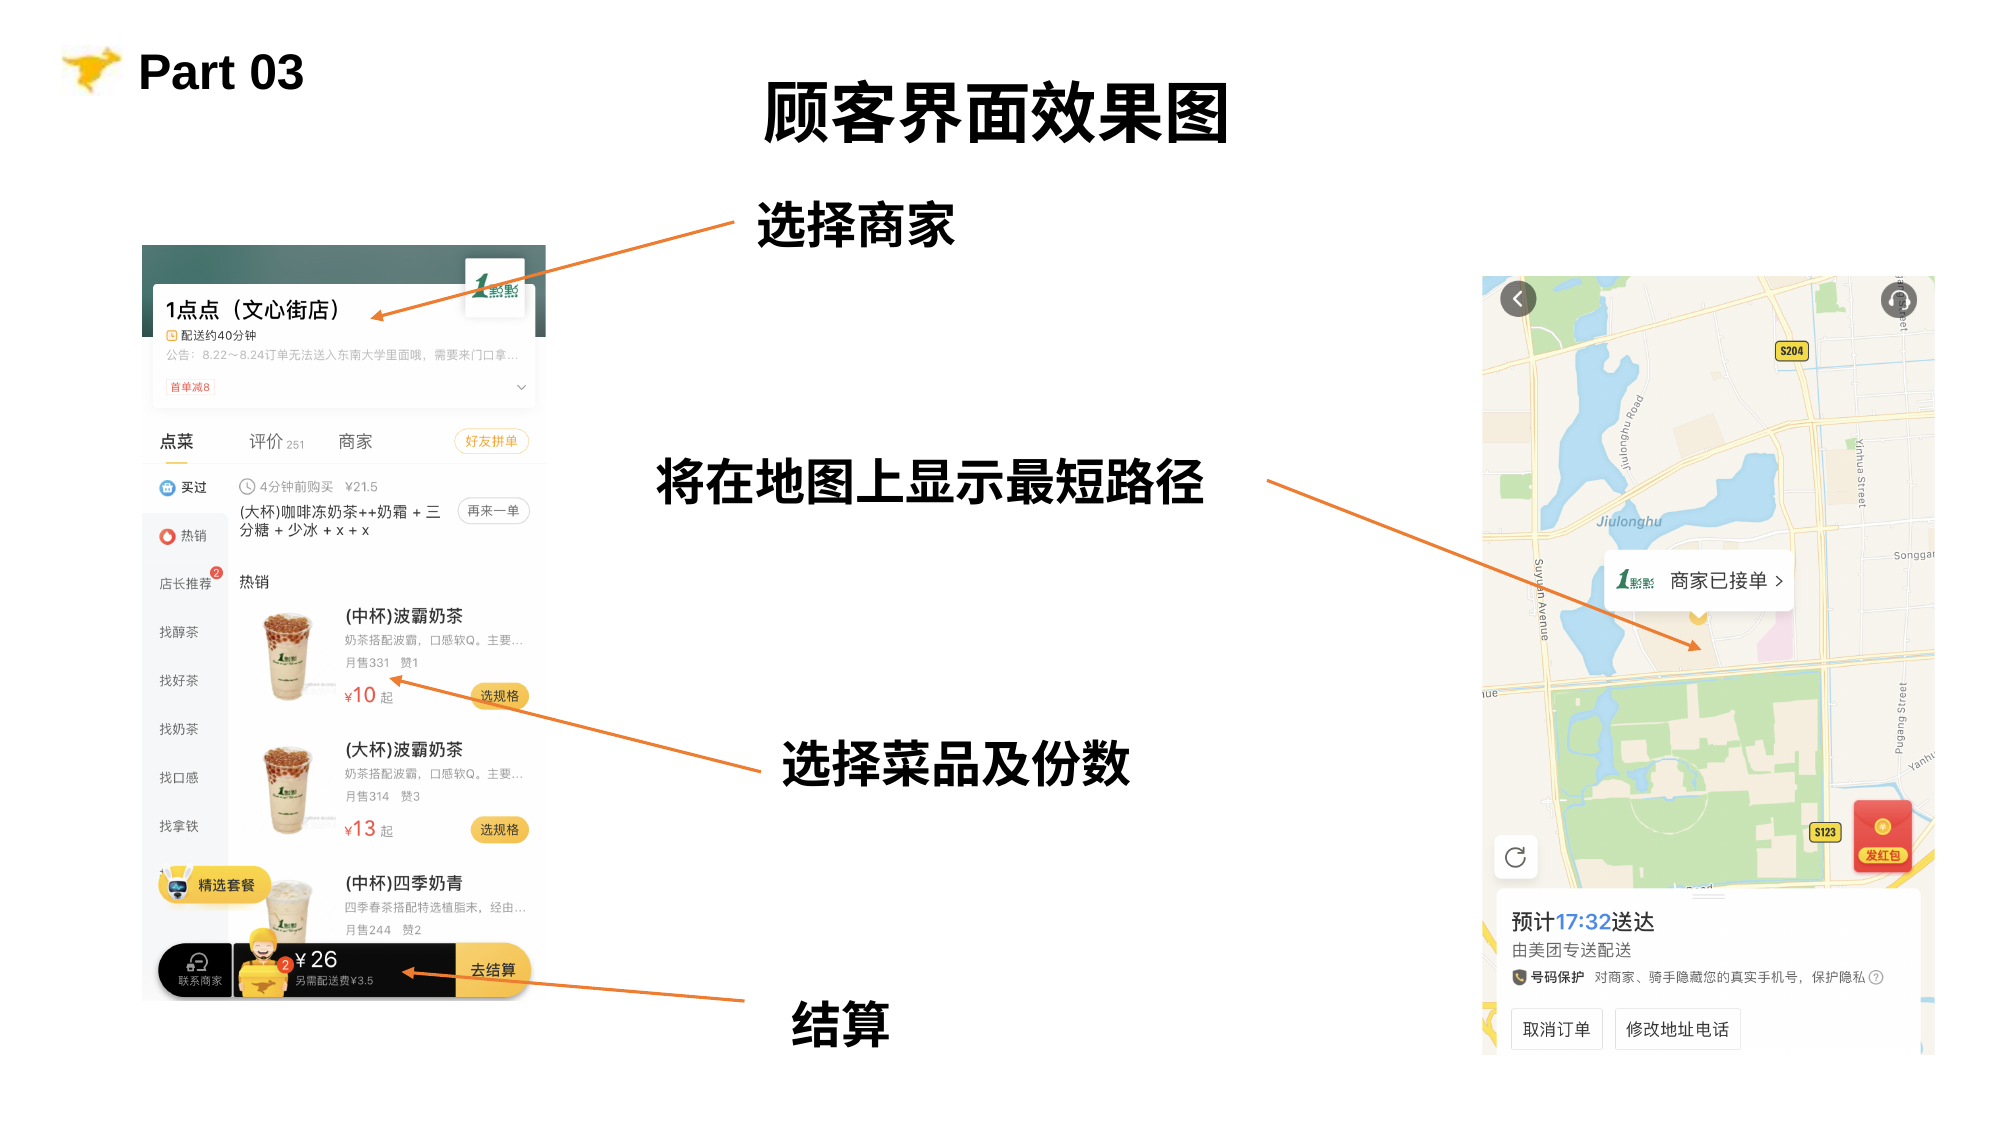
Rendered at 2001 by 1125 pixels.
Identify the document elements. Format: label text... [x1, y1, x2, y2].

picture [1482, 276, 1935, 1055]
text_box Part 03 [123, 32, 480, 108]
text_box [61, 45, 123, 96]
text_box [401, 971, 745, 1002]
text_box 结算 [776, 986, 1069, 1062]
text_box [370, 221, 735, 319]
text_box 选择菜品及份数 [766, 724, 1220, 800]
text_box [389, 678, 761, 772]
picture [142, 244, 546, 1001]
text_box 选择商家 [741, 186, 1186, 322]
text_box 将在地图上显示最短路径 [640, 442, 1267, 518]
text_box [1266, 480, 1702, 650]
text_box 顾客界面效果图 [749, 63, 1251, 158]
